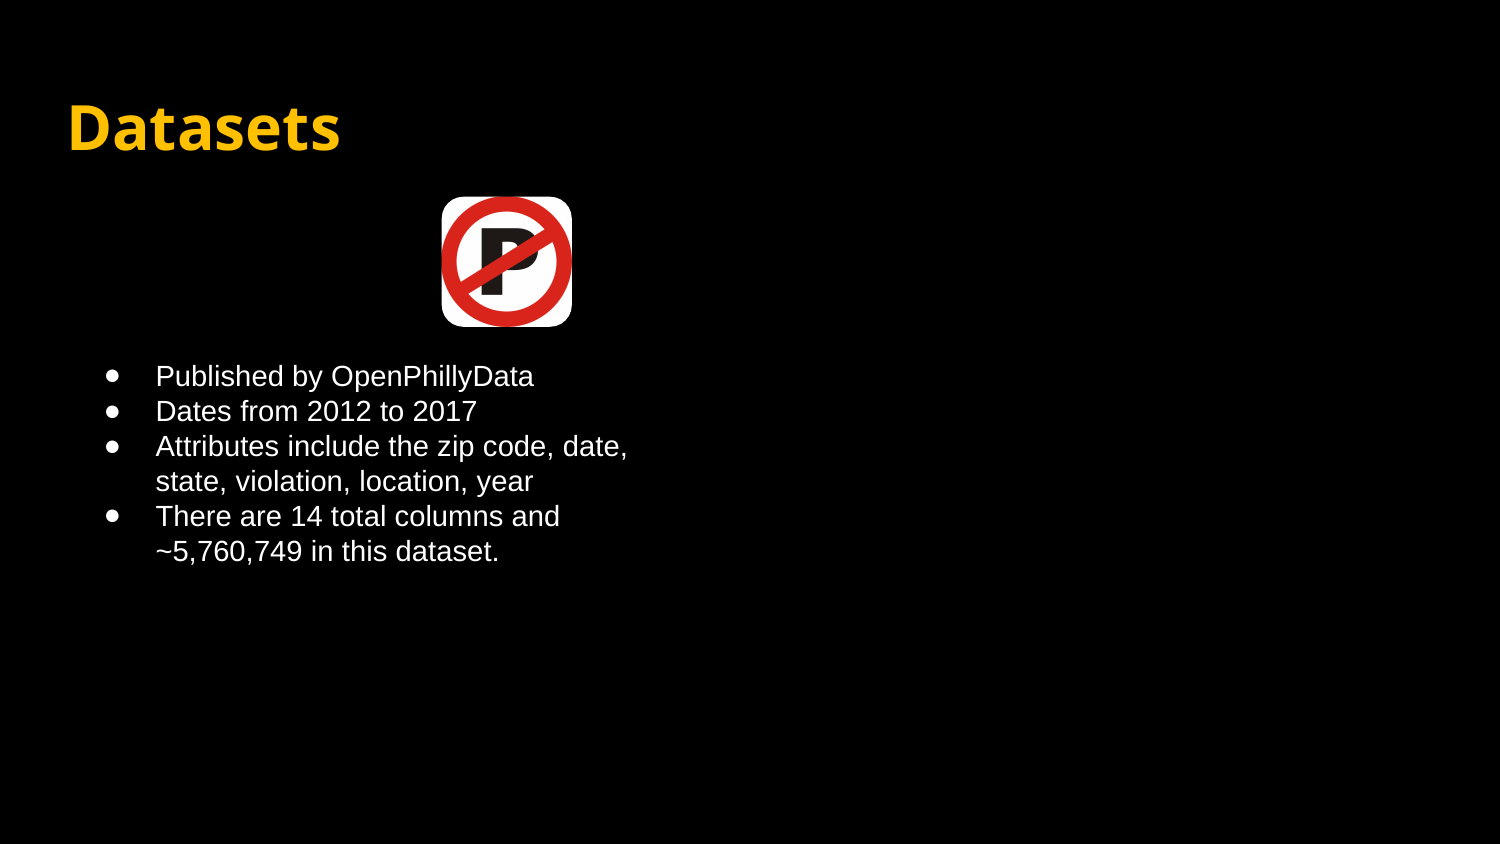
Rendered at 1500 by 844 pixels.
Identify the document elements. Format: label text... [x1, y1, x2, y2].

picture [441, 196, 573, 328]
title Datasets [51, 72, 1449, 167]
text_box Parking Violations: Published by OpenPhillyData Dates from 2012 to 2017 Attributes include the zip code, date, state, violation, location, year There are 14 total columns and ~5,760,749 in this dataset. [65, 272, 704, 843]
